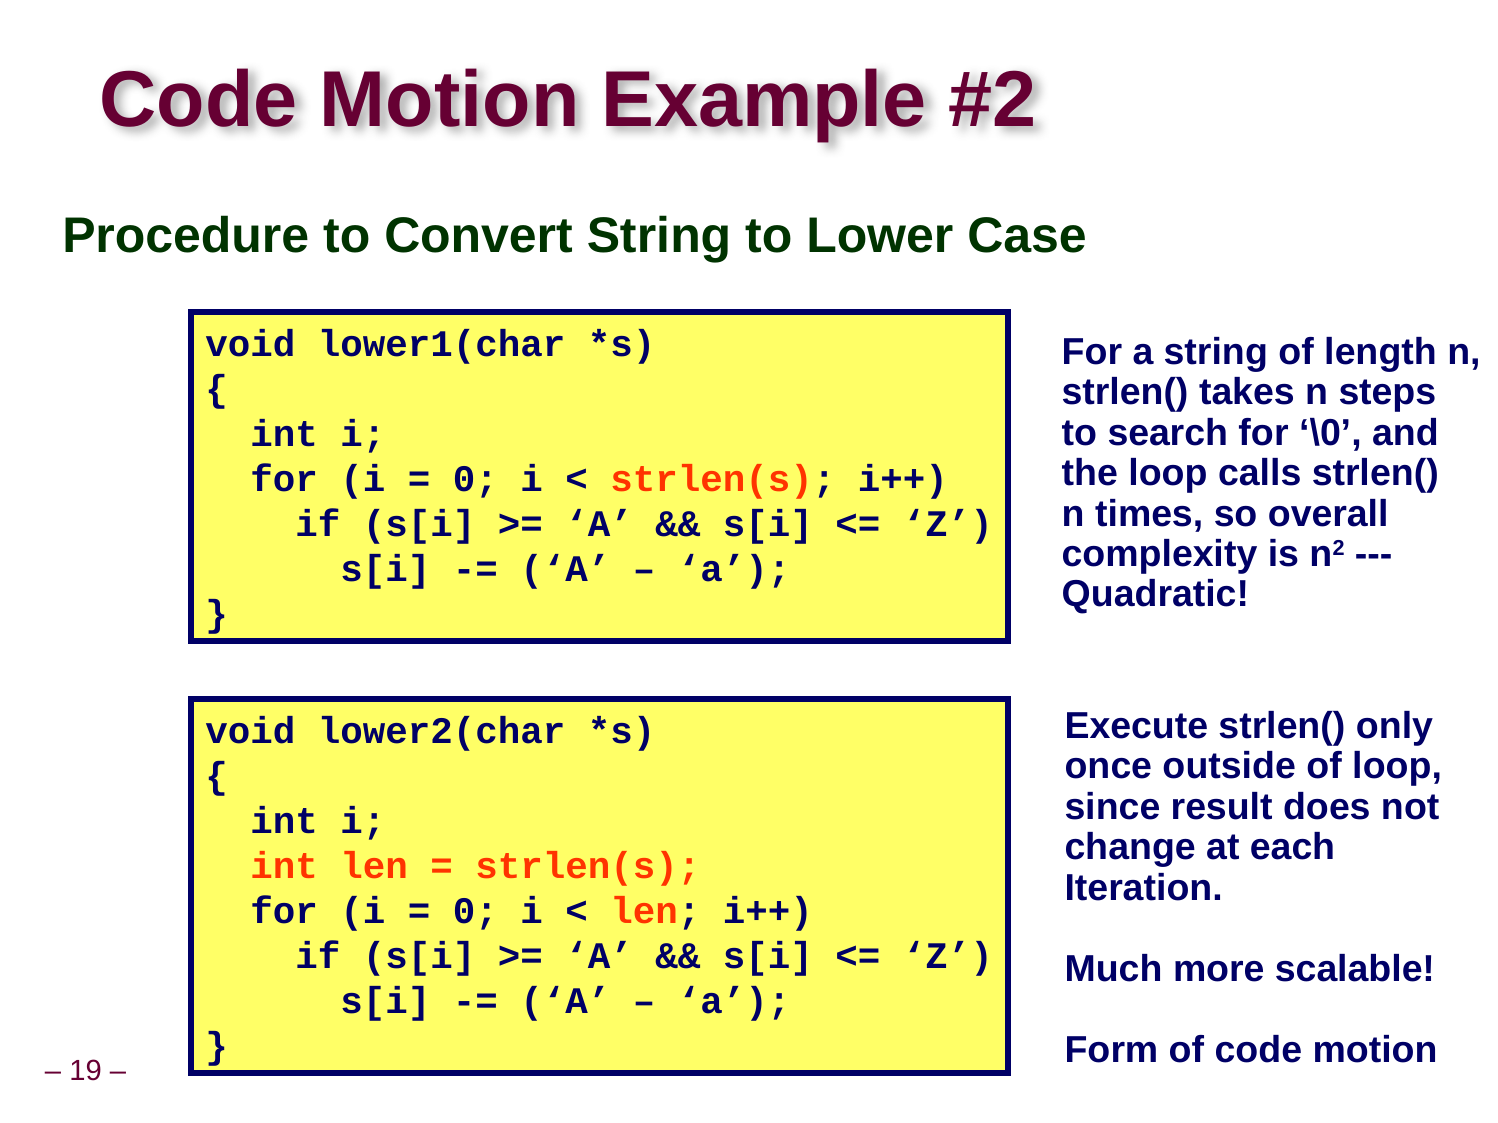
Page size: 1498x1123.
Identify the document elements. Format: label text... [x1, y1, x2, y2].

list Procedure to Convert String to Lower Case [47, 200, 1409, 1056]
text_box void lower1(char *s) { int i; for (i = 0; i < strlen(s); i++) if (s[i] >= ‘A’ && s[i] <= ‘Z’) s[i] -= (‘A’ – ‘a’); } [190, 311, 1008, 642]
text_box For a string of length n, strlen() takes n steps to search for ‘\0’, and the loop calls strlen() n times, so overall complexity is n2 --- Quadratic! [1046, 324, 1497, 623]
text_box Execute strlen() only once outside of loop, since result does not change at each Iteration. Much more scalable! Form of code motion [1049, 698, 1458, 1078]
text_box void lower2(char *s) { int i; int len = strlen(s); for (i = 0; i < len; i++) if (s[i] >= ‘A’ && s[i] <= ‘Z’) s[i] -= (‘A’ – ‘a’); } [190, 698, 1008, 1074]
title Code Motion Example #2 [99, 54, 1206, 149]
